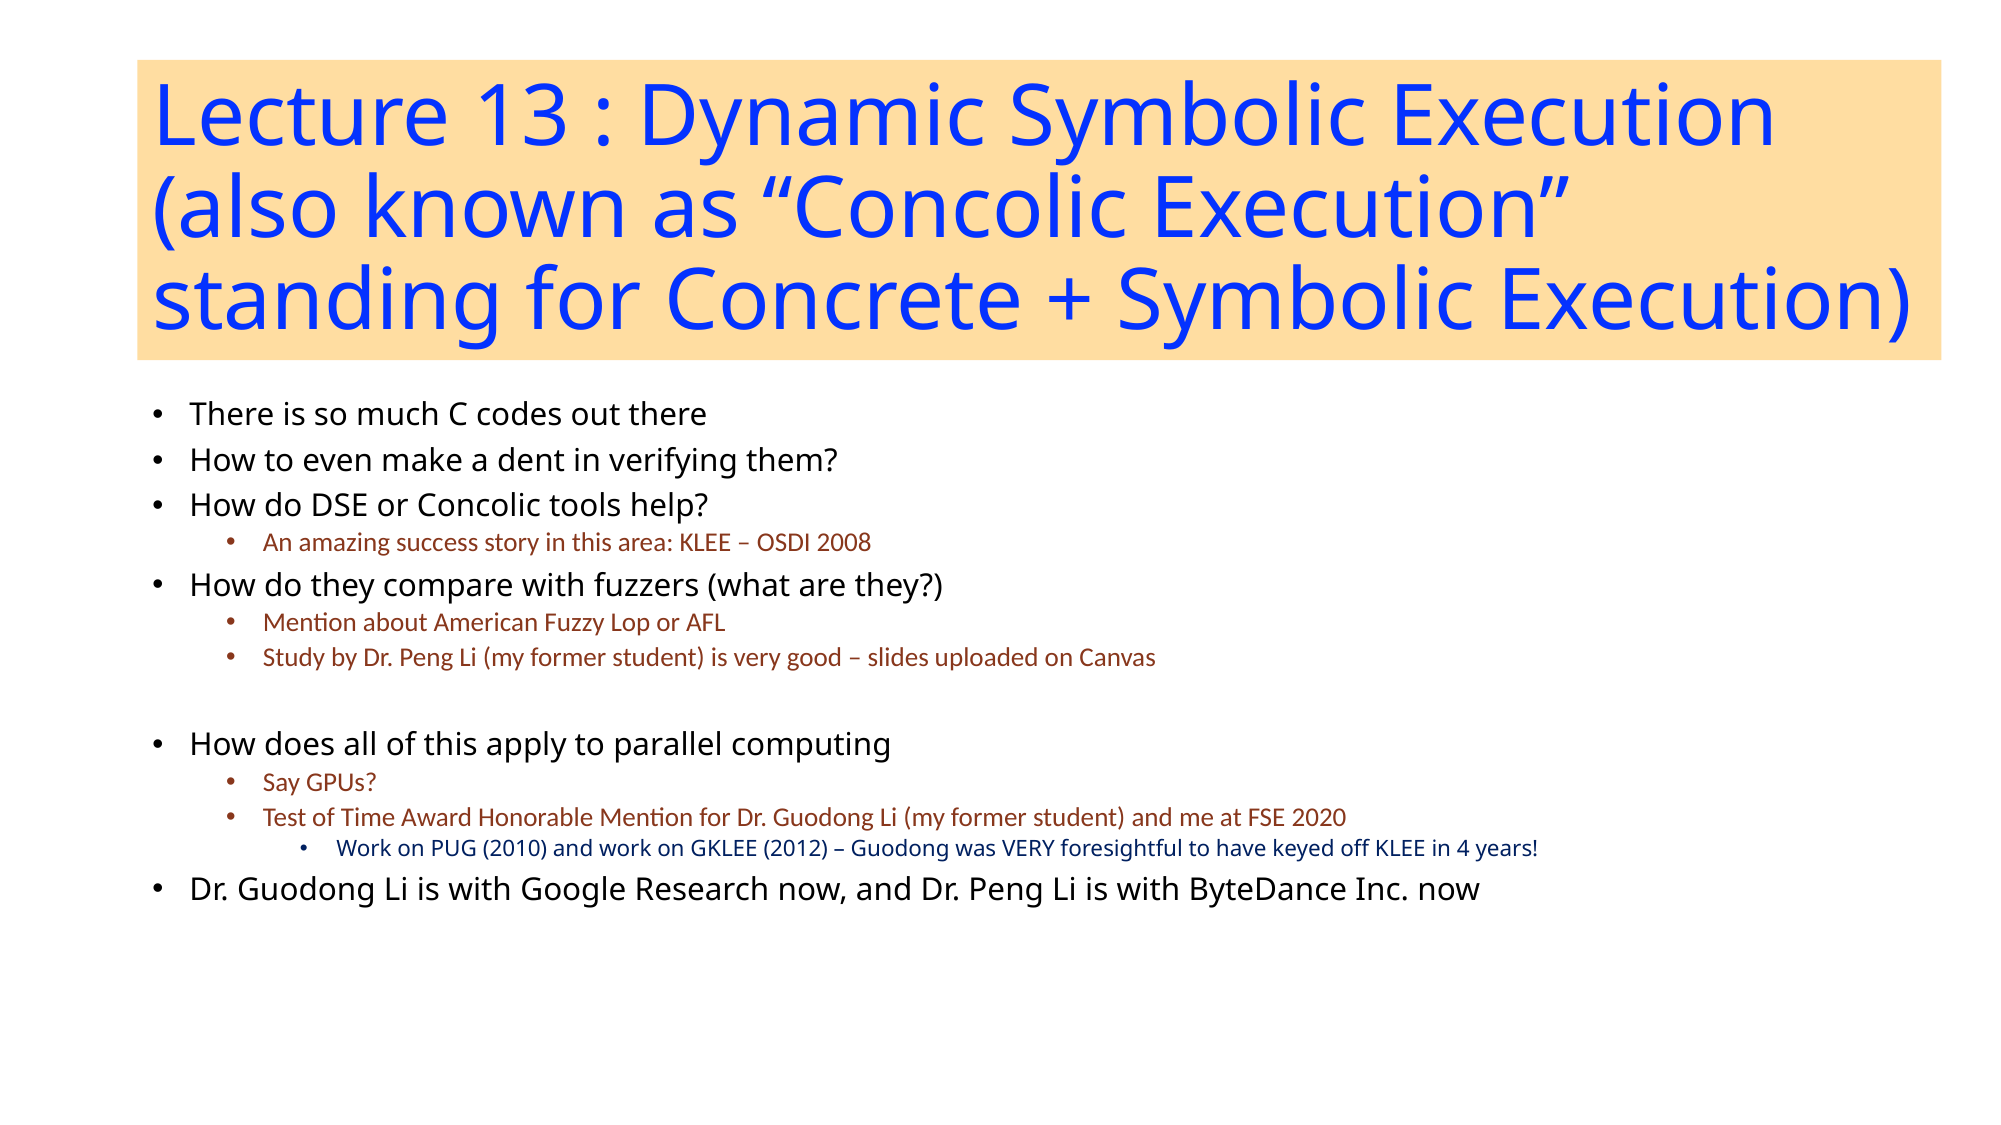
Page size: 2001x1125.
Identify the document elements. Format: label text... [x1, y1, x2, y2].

list There is so much C codes out there How to even make a dent in verifying them? How do DSE or Concolic tools help? An amazing success story in this area: KLEE – OSDI 2008 How do they compare with fuzzers (what are they?) Mention about American Fuzzy Lop or AFL Study by Dr. Peng Li (my former student) is very good – slides uploaded on Canvas How does all of this apply to parallel computing Say GPUs? Test of Time Award Honorable Mention for Dr. Guodong Li (my former student) and me at FSE 2020 Work on PUG (2010) and work on GKLEE (2012) – Guodong was VERY foresightful to have keyed off KLEE in 4 years! Dr. Guodong Li is with Google Research now, and Dr. Peng Li is with ByteDance Inc. now [137, 391, 1942, 923]
title Lecture 13 : Dynamic Symbolic Execution (also known as “Concolic Execution” standing for Concrete + Symbolic Execution) [137, 59, 1942, 361]
